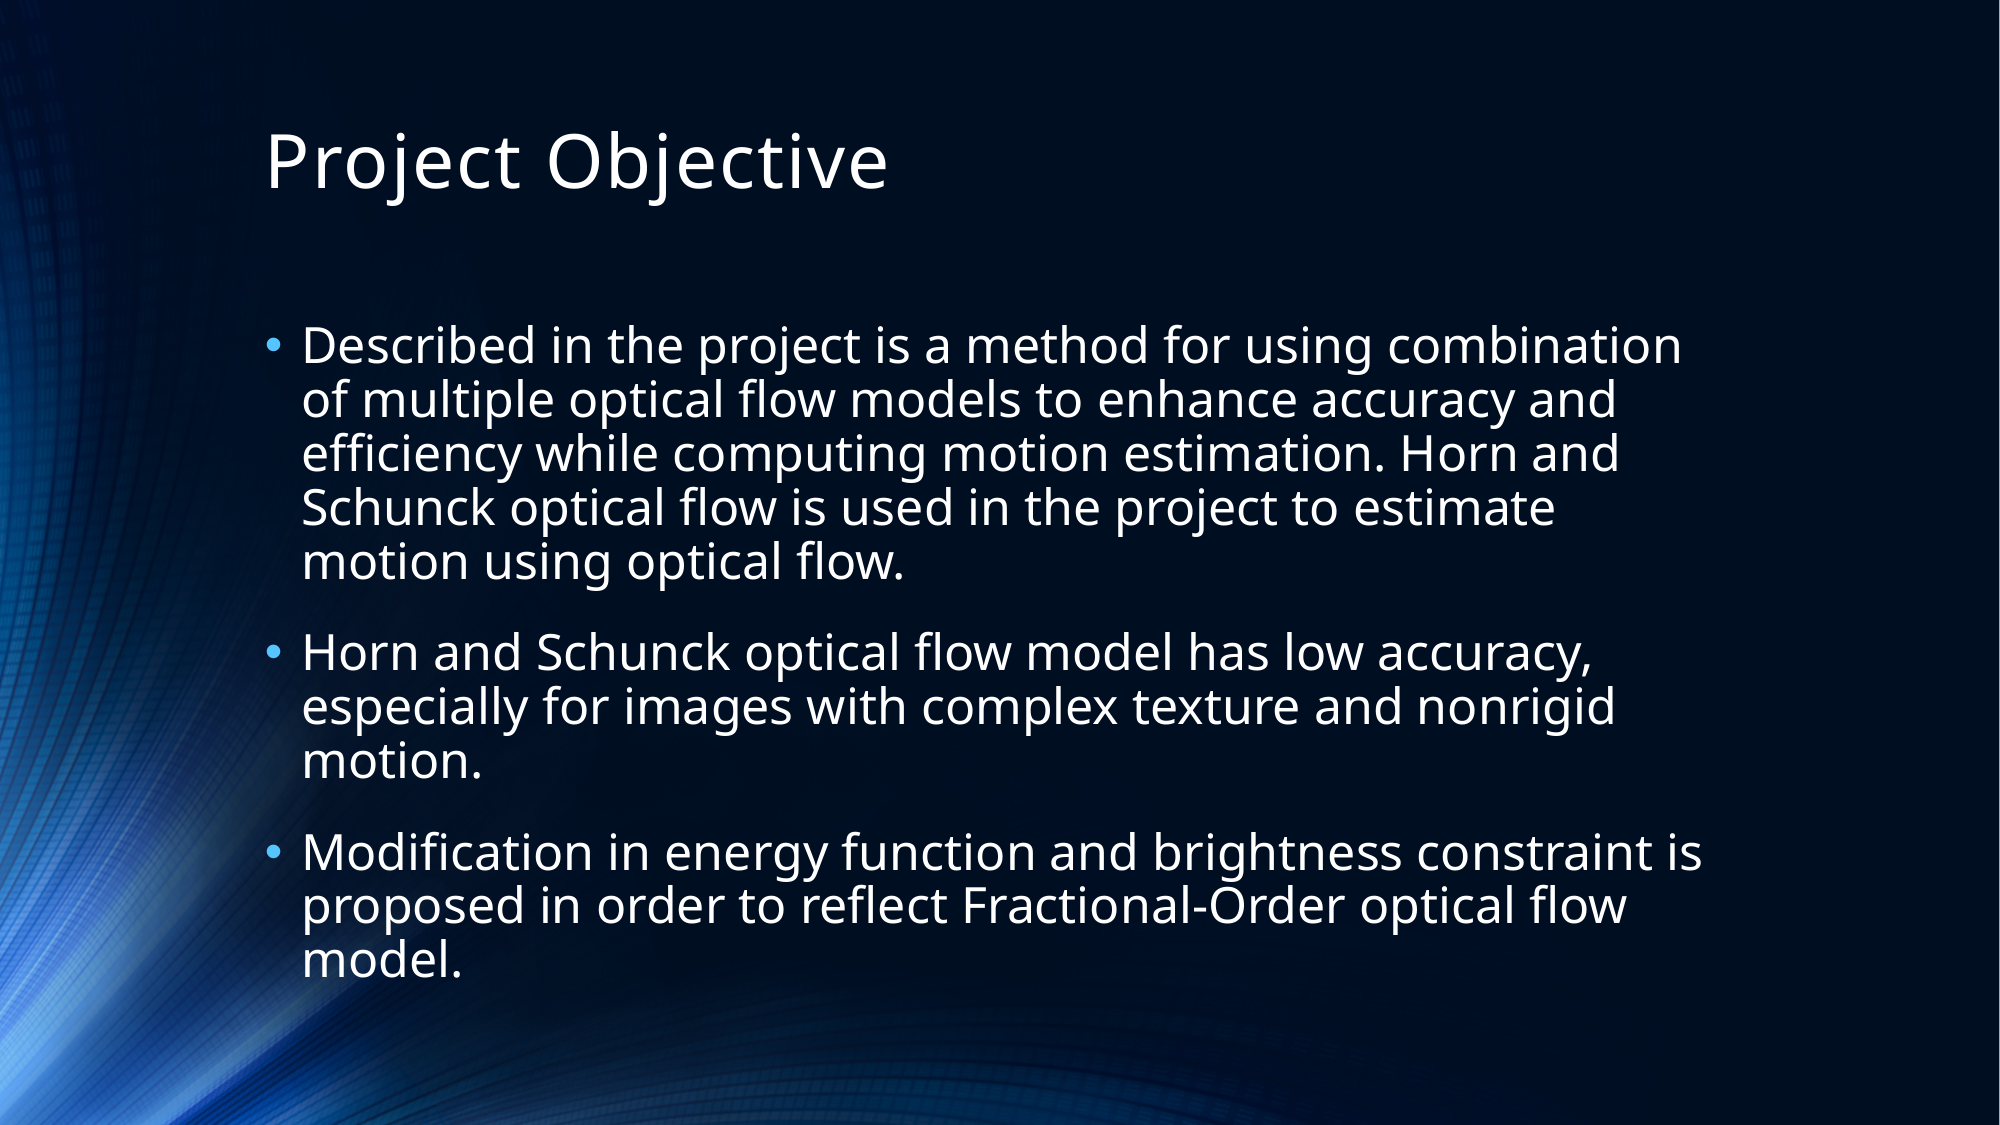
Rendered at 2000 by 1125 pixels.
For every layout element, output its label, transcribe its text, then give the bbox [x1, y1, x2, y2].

picture [0, 0, 2000, 1125]
list Described in the project is a method for using combination of multiple optical flow models to enhance accuracy and efficiency while computing motion estimation. Horn and Schunck optical flow is used in the project to estimate motion using optical flow. Horn and Schunck optical flow model has low accuracy, especially for images with complex texture and nonrigid motion. Modification in energy function and brightness constraint is proposed in order to reflect Fractional-Order optical flow model. [249, 312, 1749, 988]
title Project Objective [249, 62, 1750, 213]
